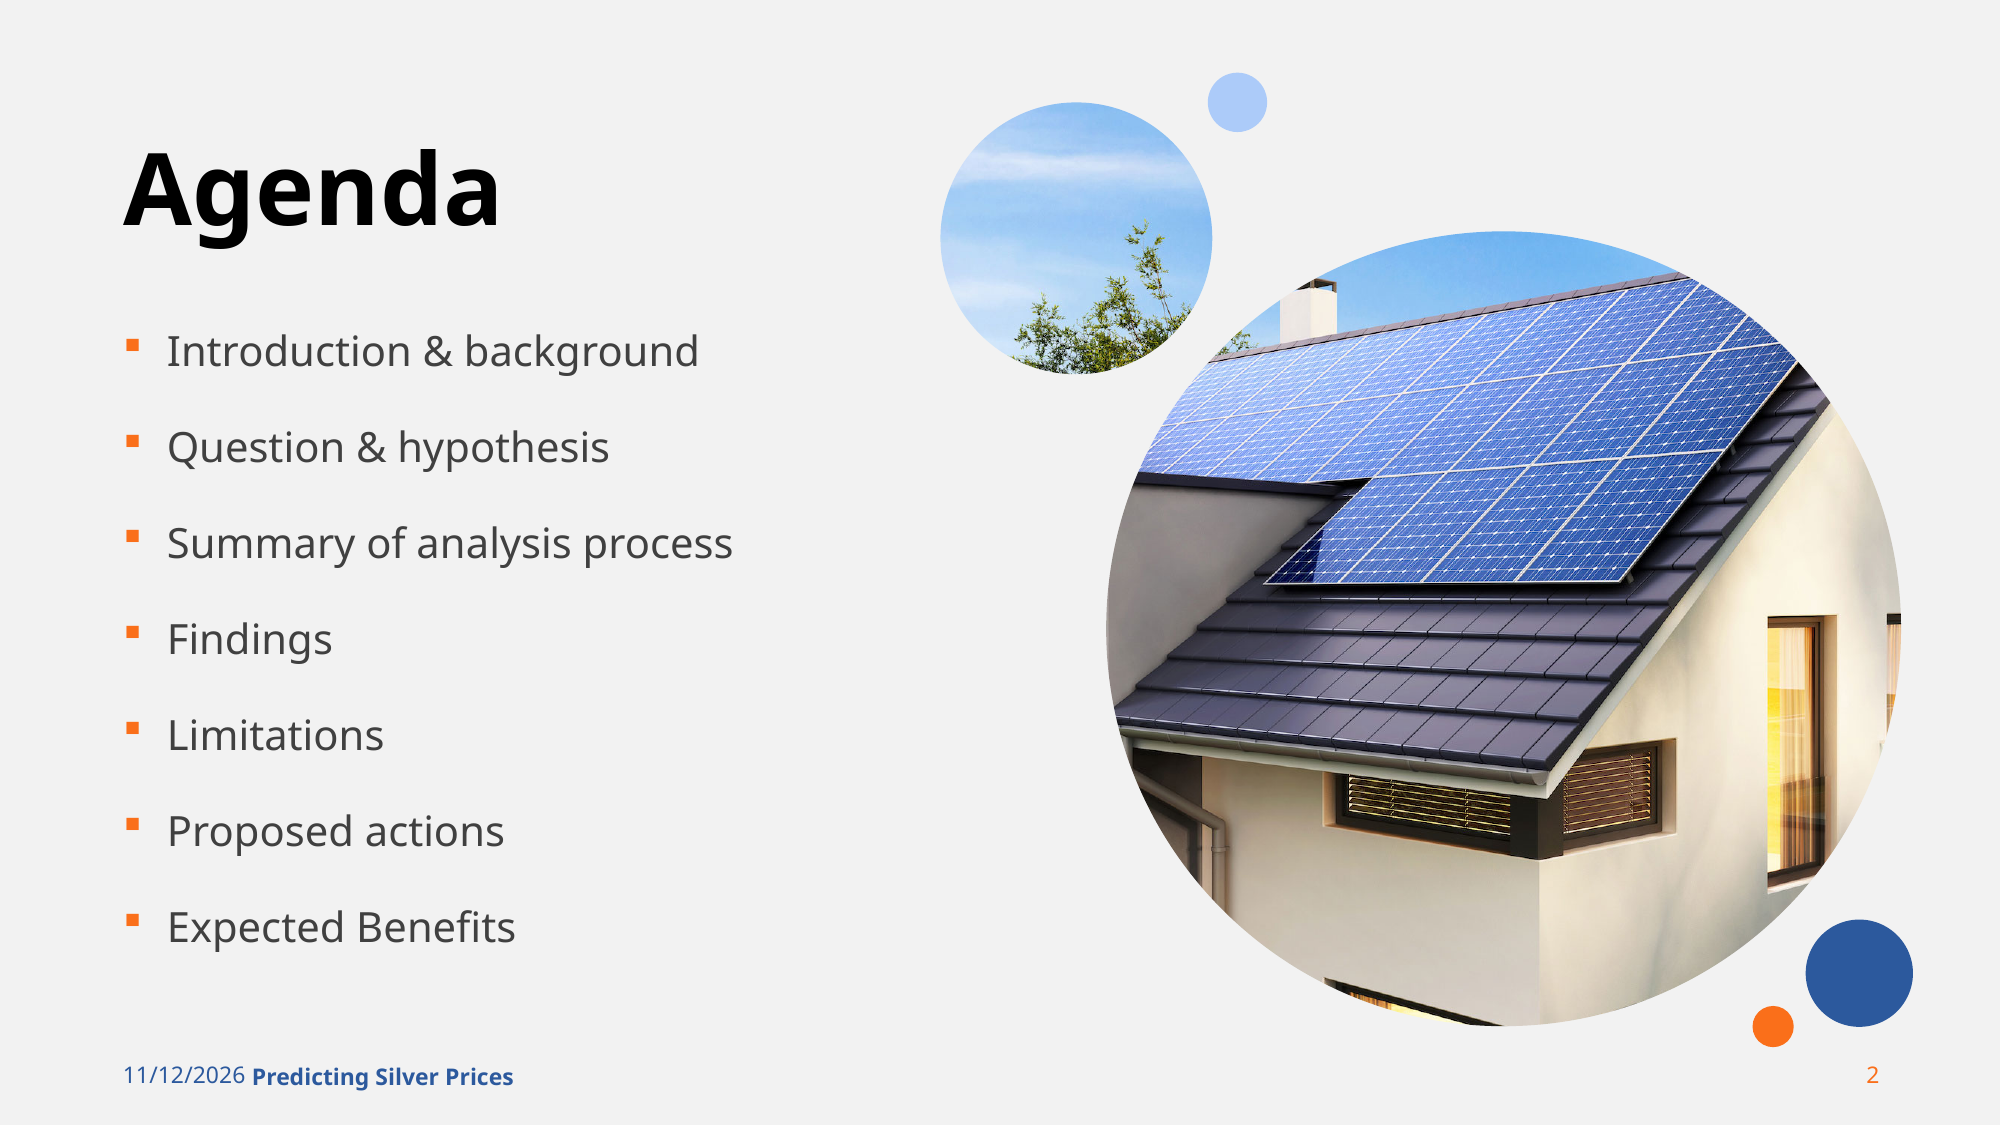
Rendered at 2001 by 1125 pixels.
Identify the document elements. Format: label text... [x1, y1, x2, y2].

title Agenda [108, 132, 810, 269]
picture [940, 102, 1902, 1027]
list Introduction & background Question & hypothesis Summary of analysis process Findings Limitations Proposed actions Expected Benefits [108, 292, 810, 877]
